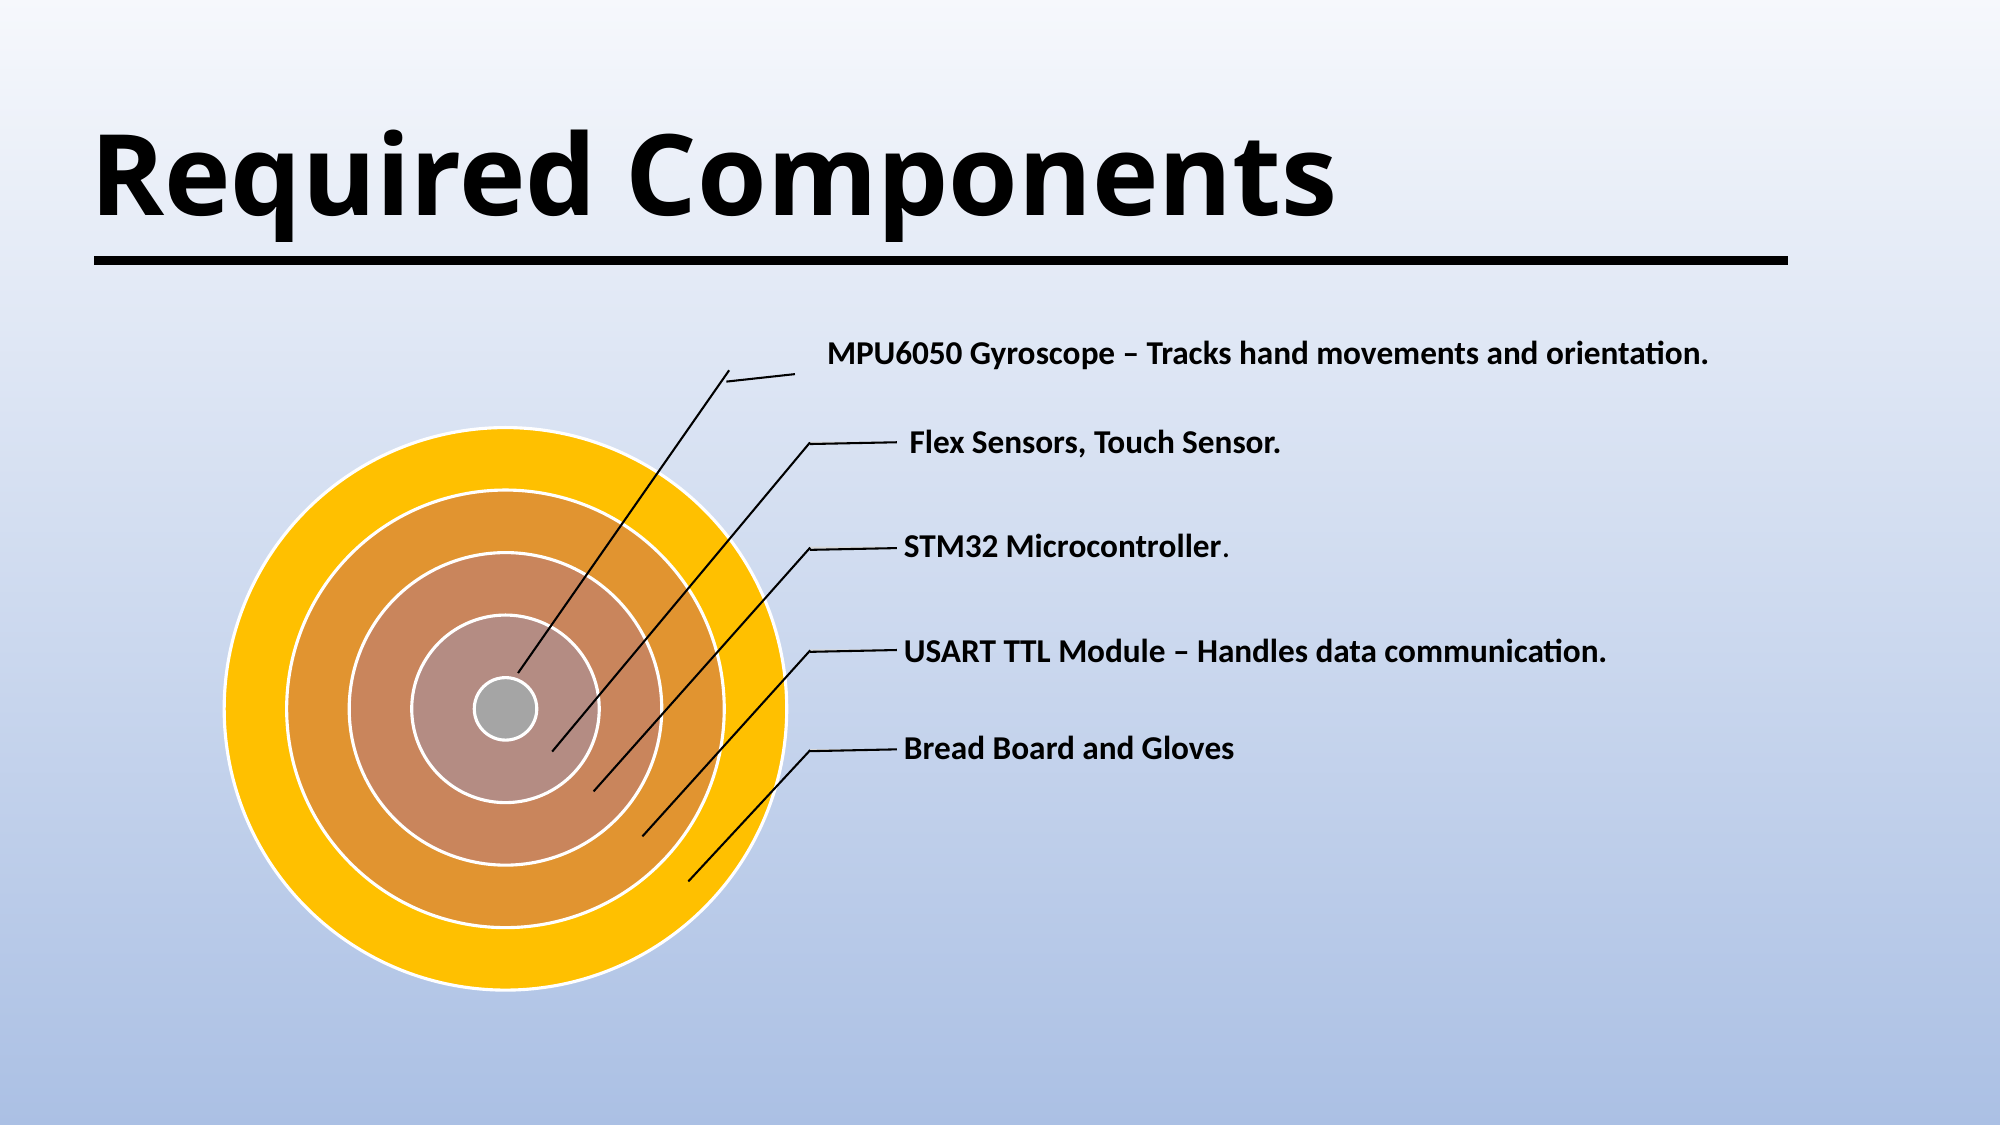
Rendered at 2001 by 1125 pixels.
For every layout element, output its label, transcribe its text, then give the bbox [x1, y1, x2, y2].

text_box [94, 256, 1788, 263]
title Required Components [75, 47, 1726, 263]
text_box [525, 512, 1834, 799]
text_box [0, 263, 2000, 1015]
